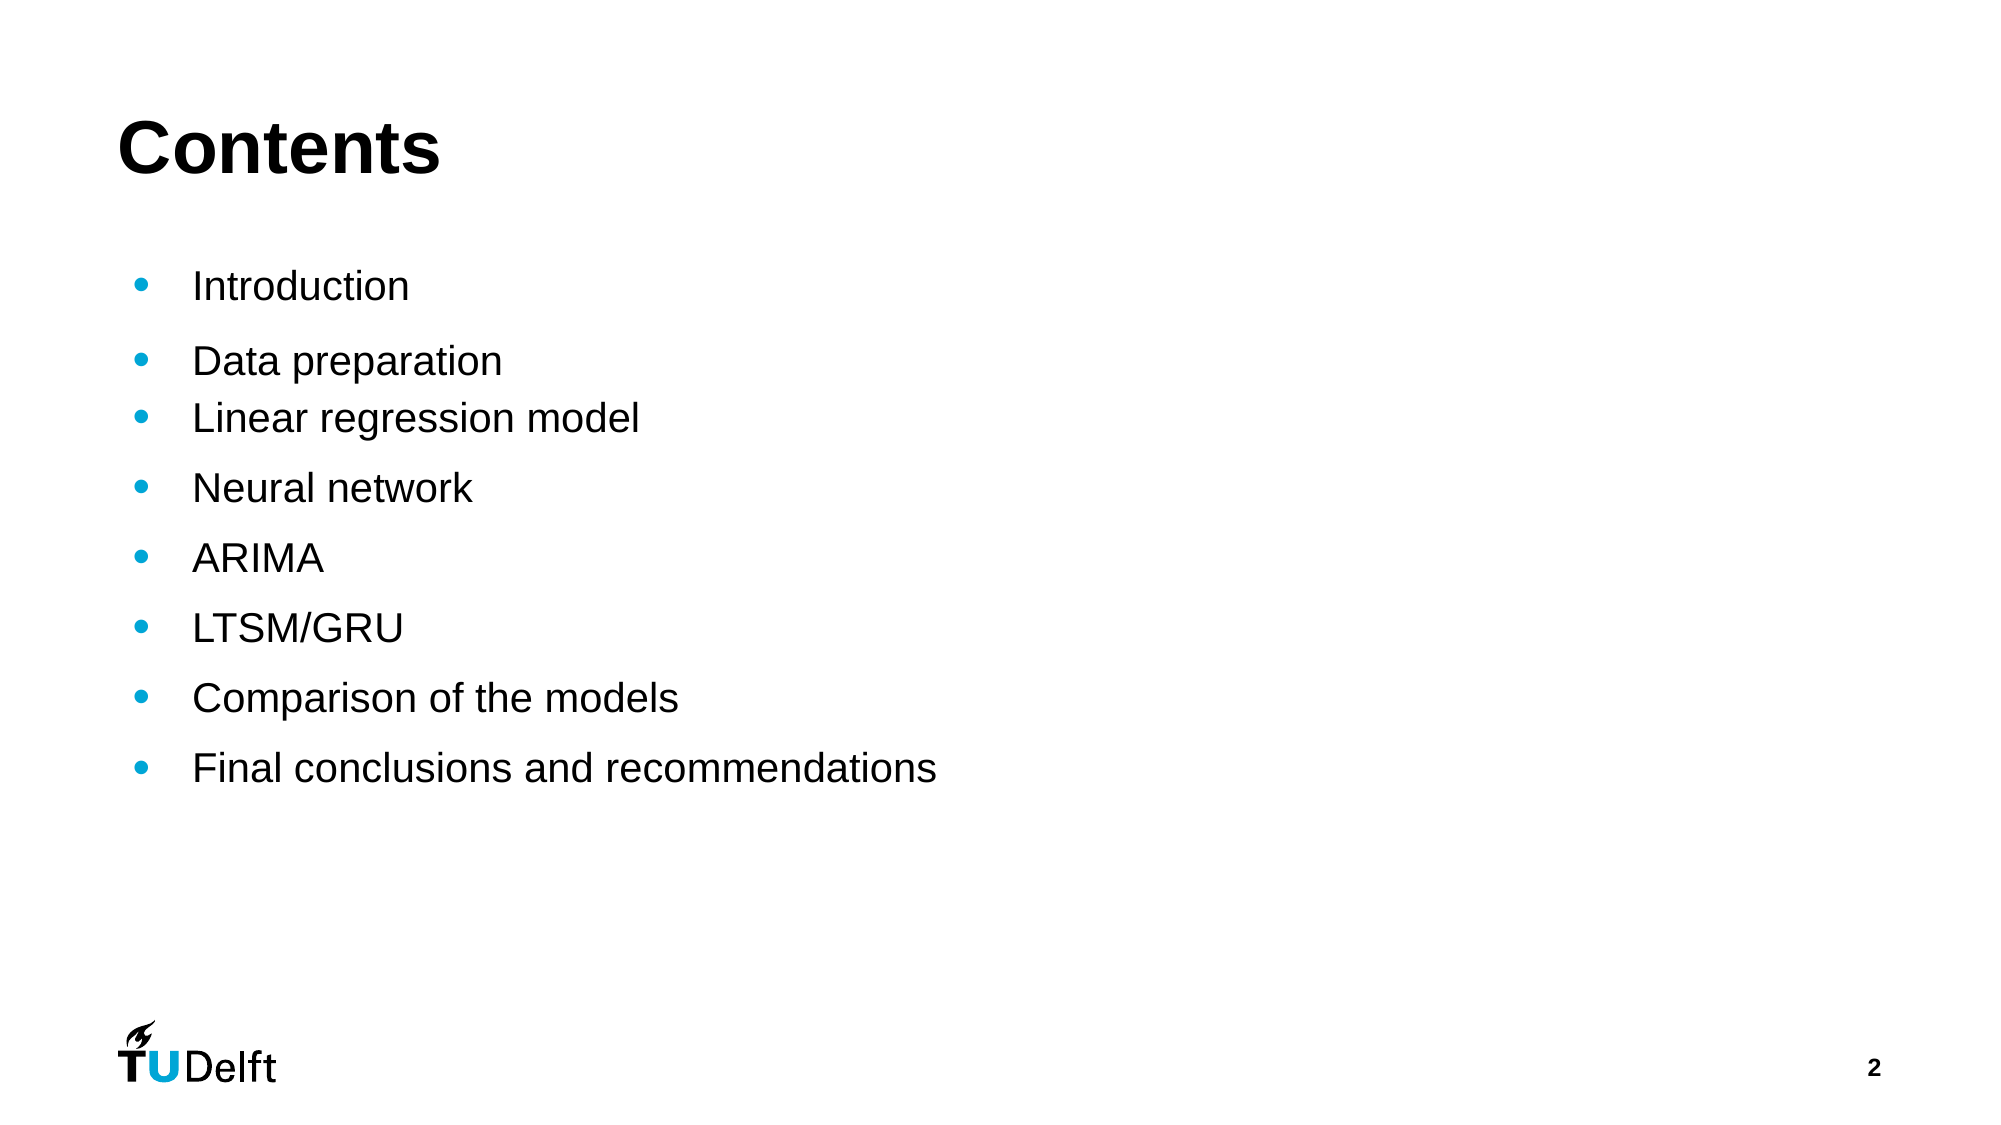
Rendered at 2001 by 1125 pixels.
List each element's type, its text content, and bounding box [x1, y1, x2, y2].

title Contents [117, 118, 1882, 172]
slide_number 2 [1833, 1050, 1882, 1082]
text_box Introduction Data preparation Linear regression model Neural network ARIMA LTSM/GRU Comparison of the models Final conclusions and recommendations [117, 256, 1882, 985]
